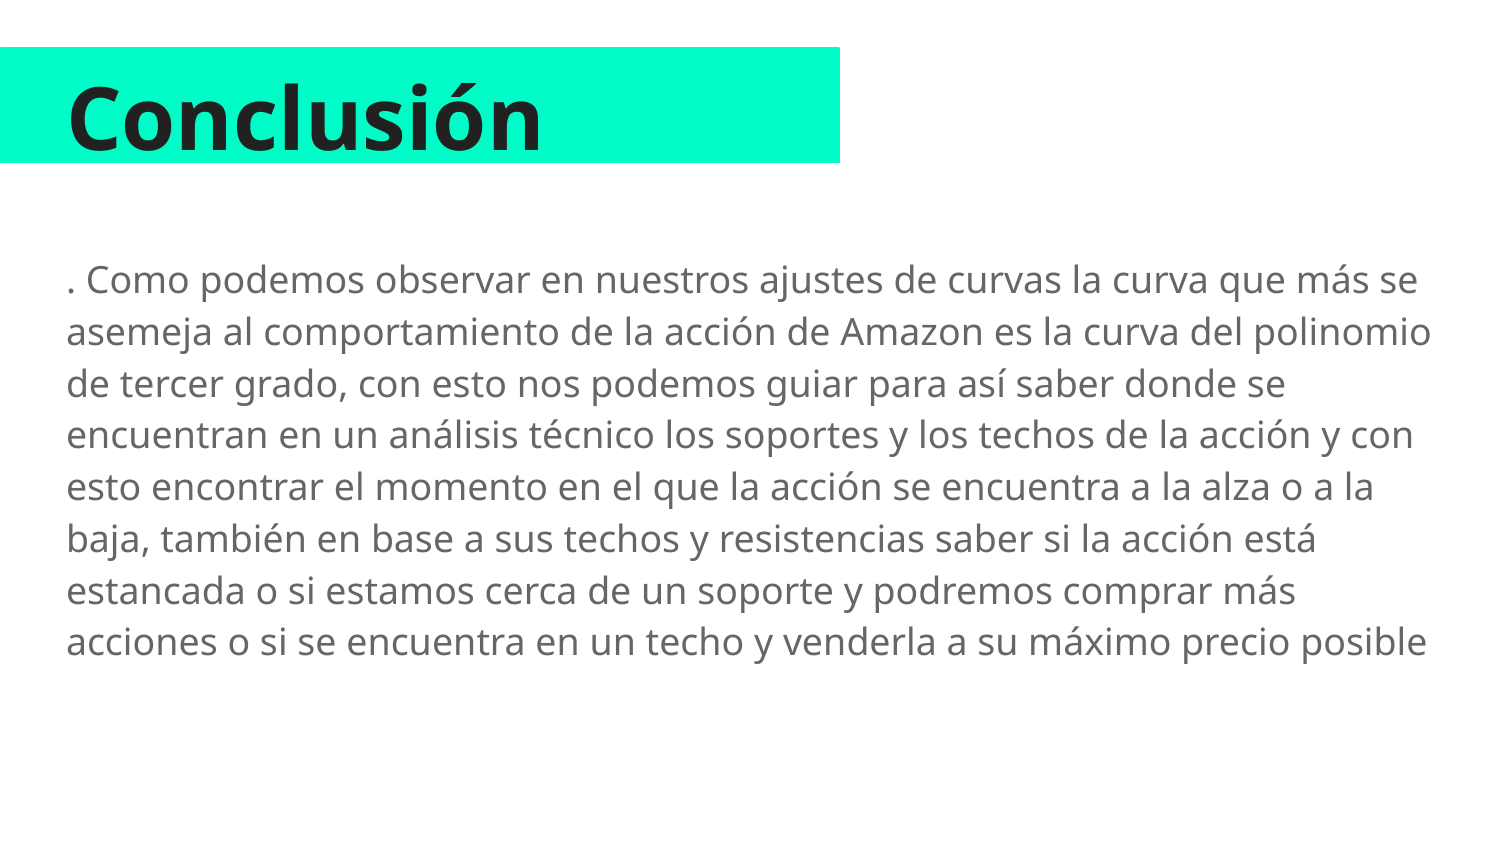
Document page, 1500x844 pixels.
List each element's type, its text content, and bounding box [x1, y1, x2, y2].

text_box [1, 47, 839, 163]
title Conclusión [51, 48, 1449, 180]
list . Como podemos observar en nuestros ajustes de curvas la curva que más se asemeja al comportamiento de la acción de Amazon es la curva del polinomio de tercer grado, con esto nos podemos guiar para así saber donde se encuentran en un análisis técnico los soportes y los techos de la acción y con esto encontrar el momento en el que la acción se encuentra a la alza o a la baja, también en base a sus techos y resistencias saber si la acción está estancada o si estamos cerca de un soporte y podremos comprar más acciones o si se encuentra en un techo y venderla a su máximo precio posible [51, 234, 1449, 844]
